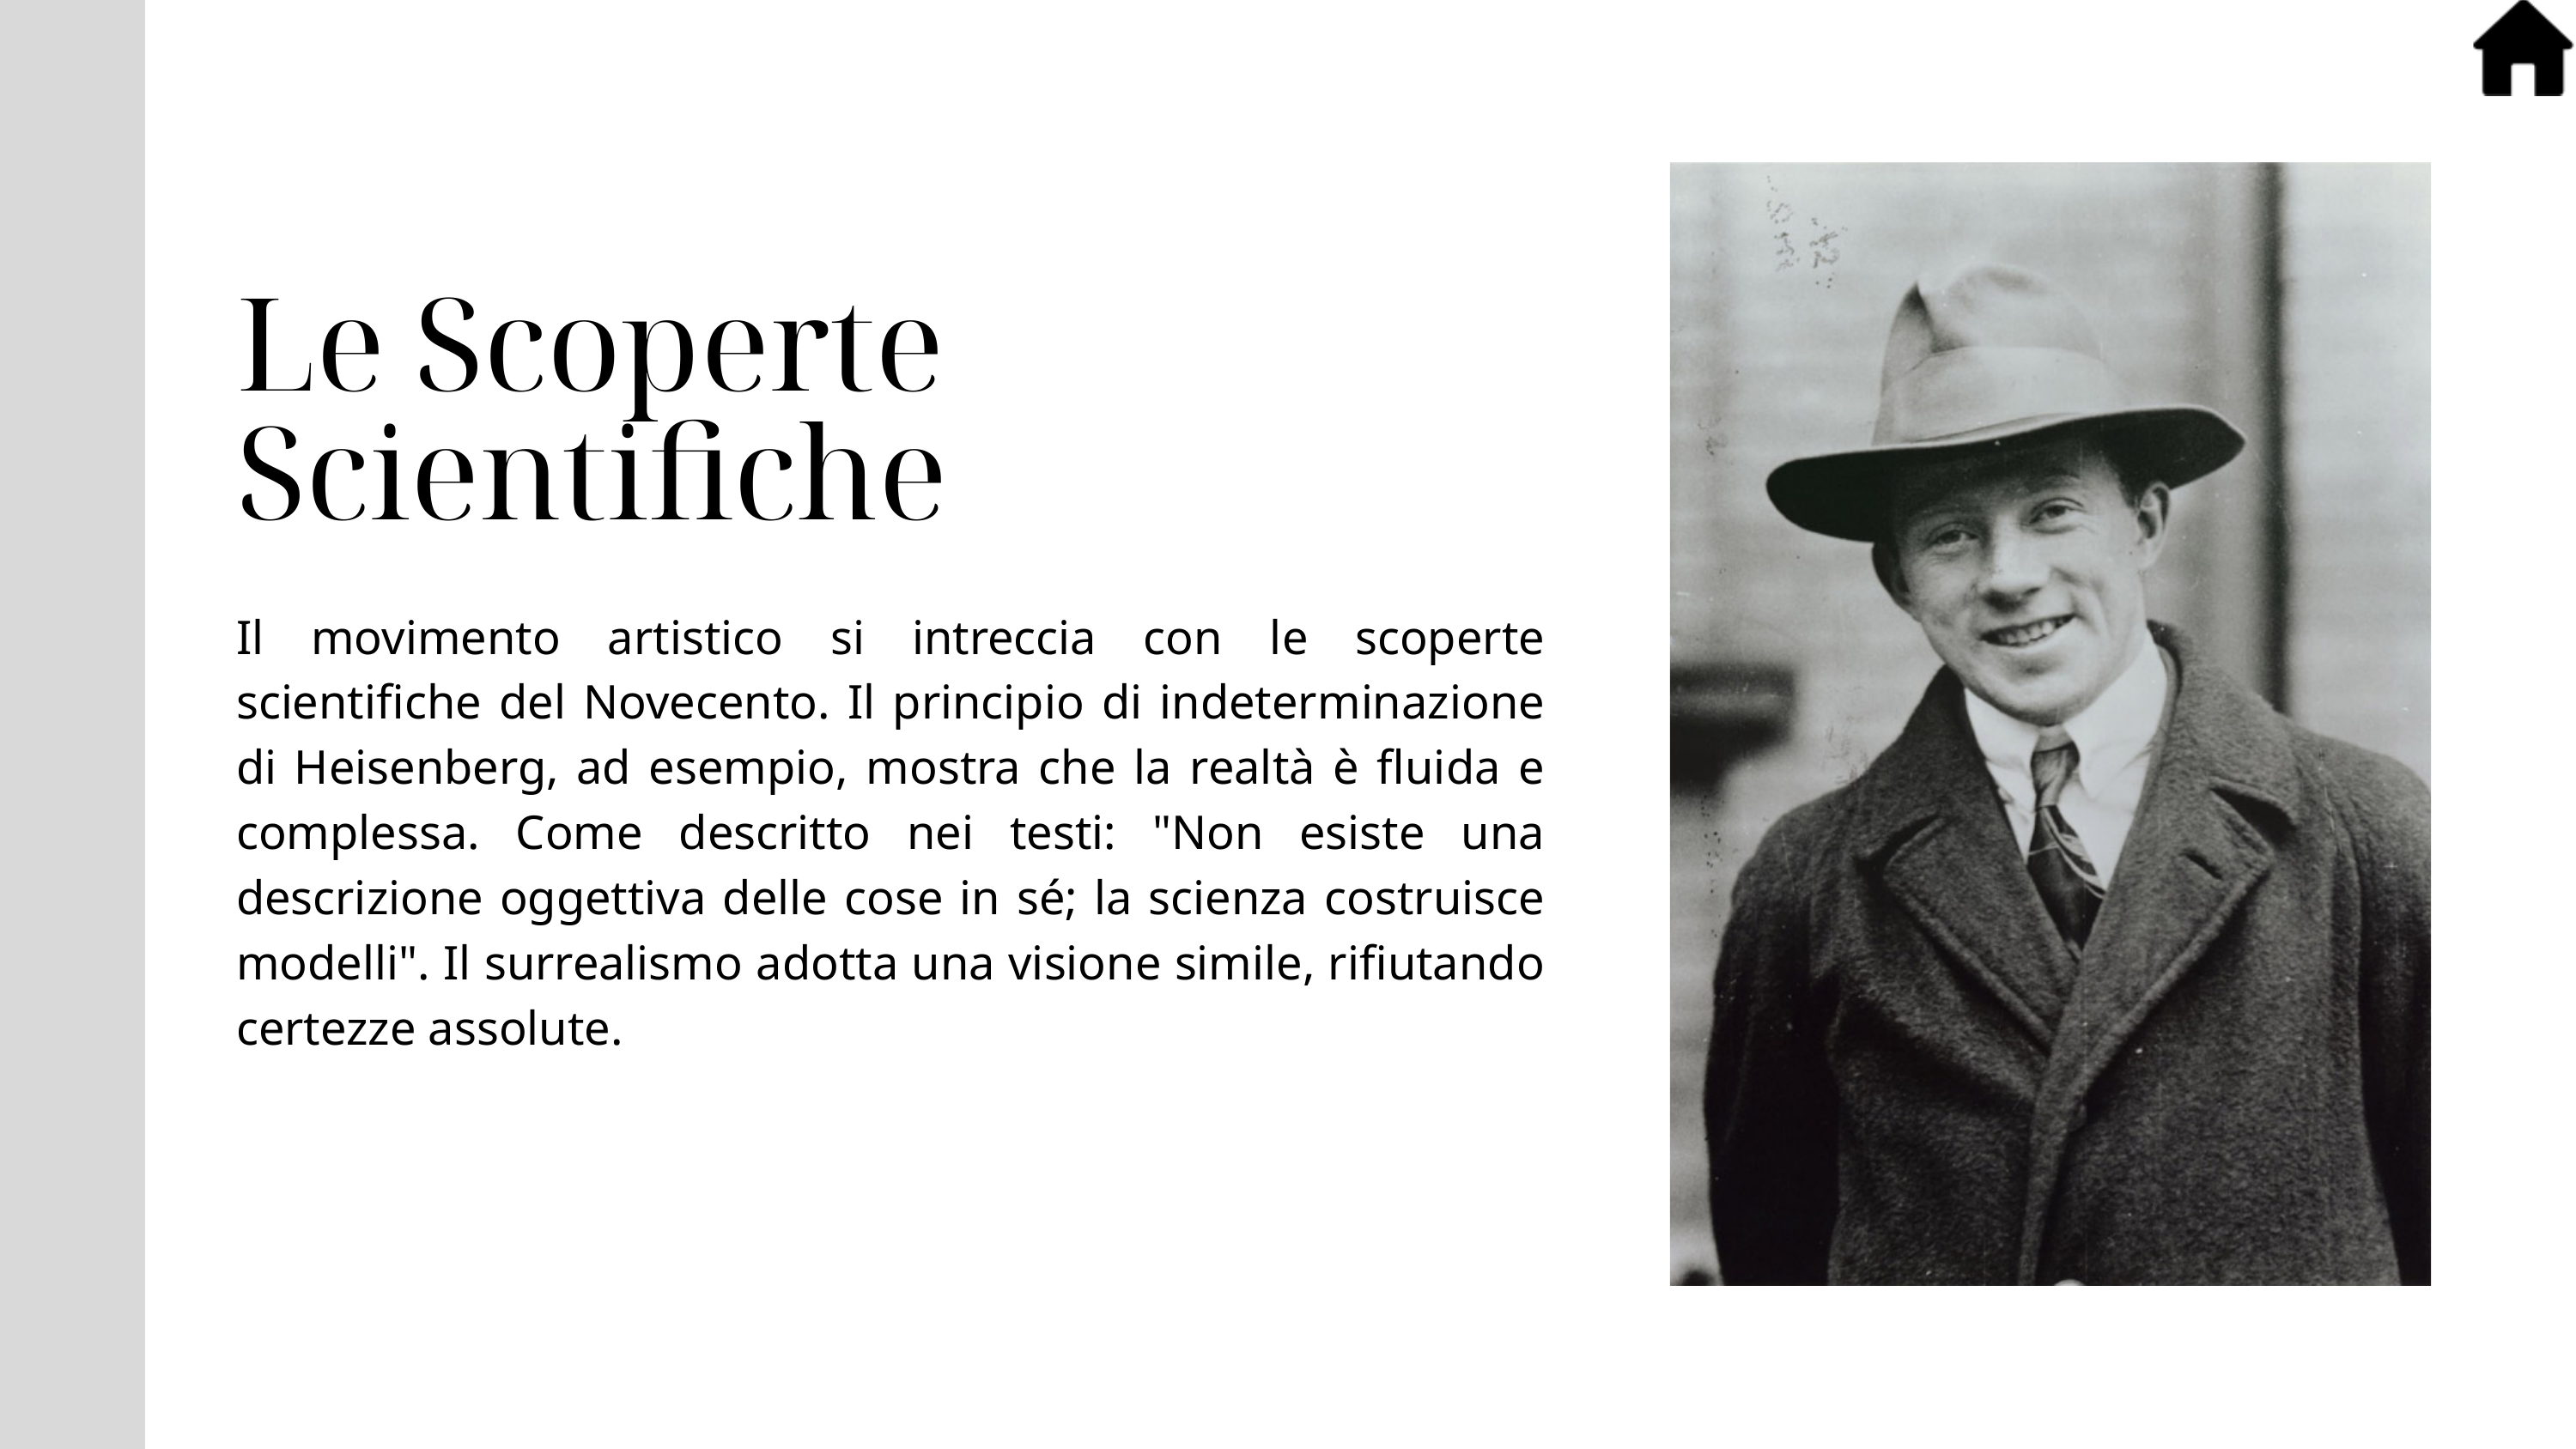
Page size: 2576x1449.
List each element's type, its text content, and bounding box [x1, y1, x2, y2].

text_box [1669, 162, 2432, 1286]
text_box Il movimento artistico si intreccia con le scoperte scientifiche del Novecento. Il principio di indeterminazione di Heisenberg, ad esempio, mostra che la realtà è fluida e complessa. Come descritto nei testi: "Non esiste una descrizione oggettiva delle cose in sé; la scienza costruisce modelli". Il surrealismo adotta una visione simile, rifiutando certezze assolute. [236, 598, 1546, 1119]
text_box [0, 0, 145, 1449]
text_box [2472, 0, 2576, 96]
text_box Le Scoperte Scientifiche [236, 288, 1318, 598]
